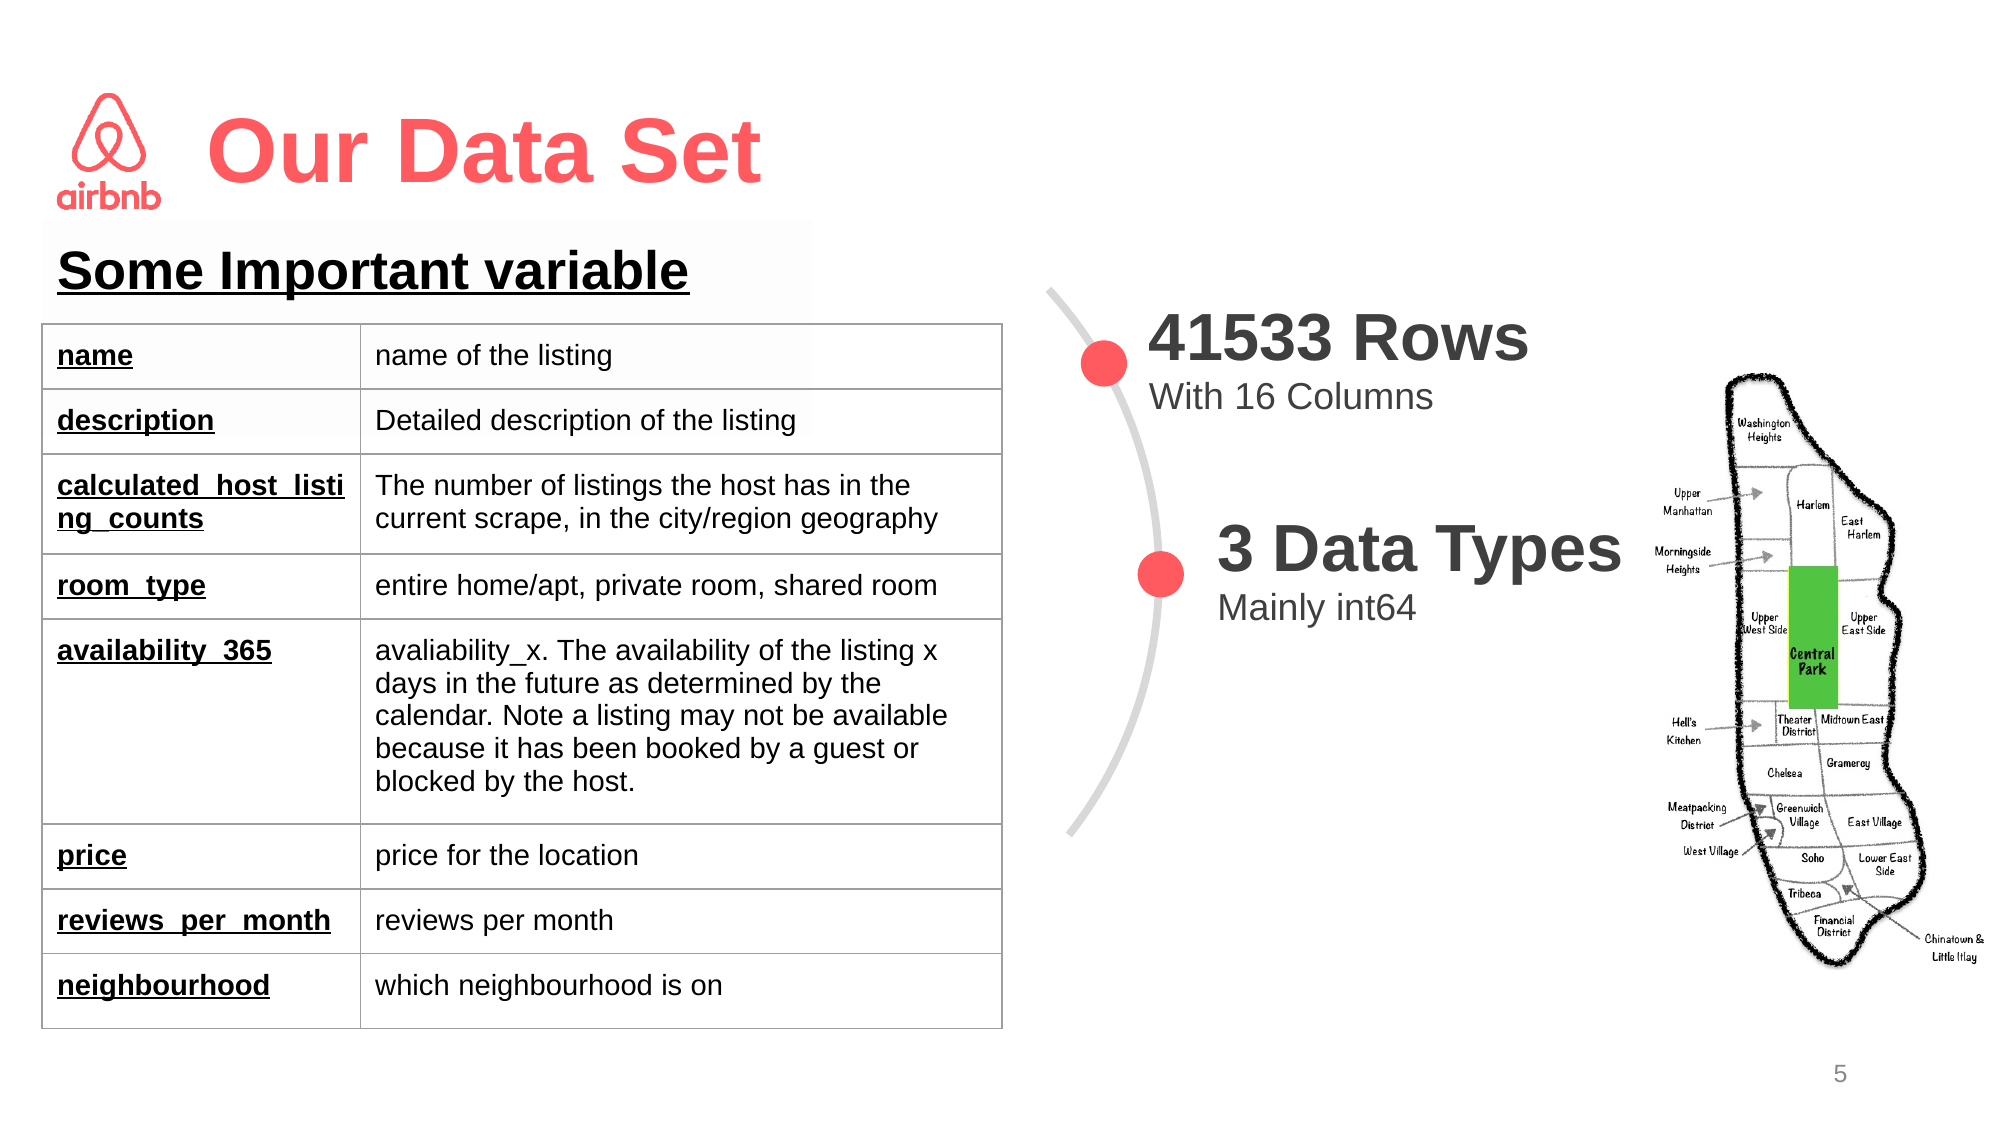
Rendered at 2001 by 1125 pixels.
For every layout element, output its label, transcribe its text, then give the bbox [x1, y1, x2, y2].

table_cell reviews per month [361, 890, 1001, 953]
text_box Some Important variable [42, 219, 813, 323]
table_cell neighbourhood [43, 954, 360, 1028]
text_box [1080, 340, 1128, 387]
table_cell reviews_per_month [43, 890, 360, 953]
table_cell The number of listings the host has in the current scrape, in the city/region geography [361, 455, 1001, 553]
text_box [1202, 512, 1644, 676]
picture [1649, 373, 1988, 971]
table_cell entire home/apt, private room, shared room [361, 555, 1001, 618]
table_header name [43, 325, 360, 388]
table_cell availability_365 [43, 620, 360, 823]
table_cell description [43, 390, 360, 453]
table_cell room_type [43, 555, 360, 618]
picture [53, 91, 163, 211]
table_cell price for the location [361, 825, 1001, 888]
table_cell Detailed description of the listing [361, 390, 1001, 453]
table_cell which neighbourhood is on [361, 954, 1001, 1028]
table_header name of the listing [361, 325, 1001, 388]
text_box [1003, 289, 1159, 835]
table_cell price [43, 825, 360, 888]
text_box Our Data Set [191, 83, 852, 210]
table_cell avaliability_x. The availability of the listing x days in the future as determined by the calendar. Note a listing may not be available because it has been booked by a guest or blocked by the host. [361, 620, 1001, 823]
text_box [1137, 551, 1184, 598]
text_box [1133, 301, 1608, 426]
table_cell calculated_host_listing_counts [43, 455, 360, 553]
slide_number ‹#› [1412, 1042, 1863, 1103]
